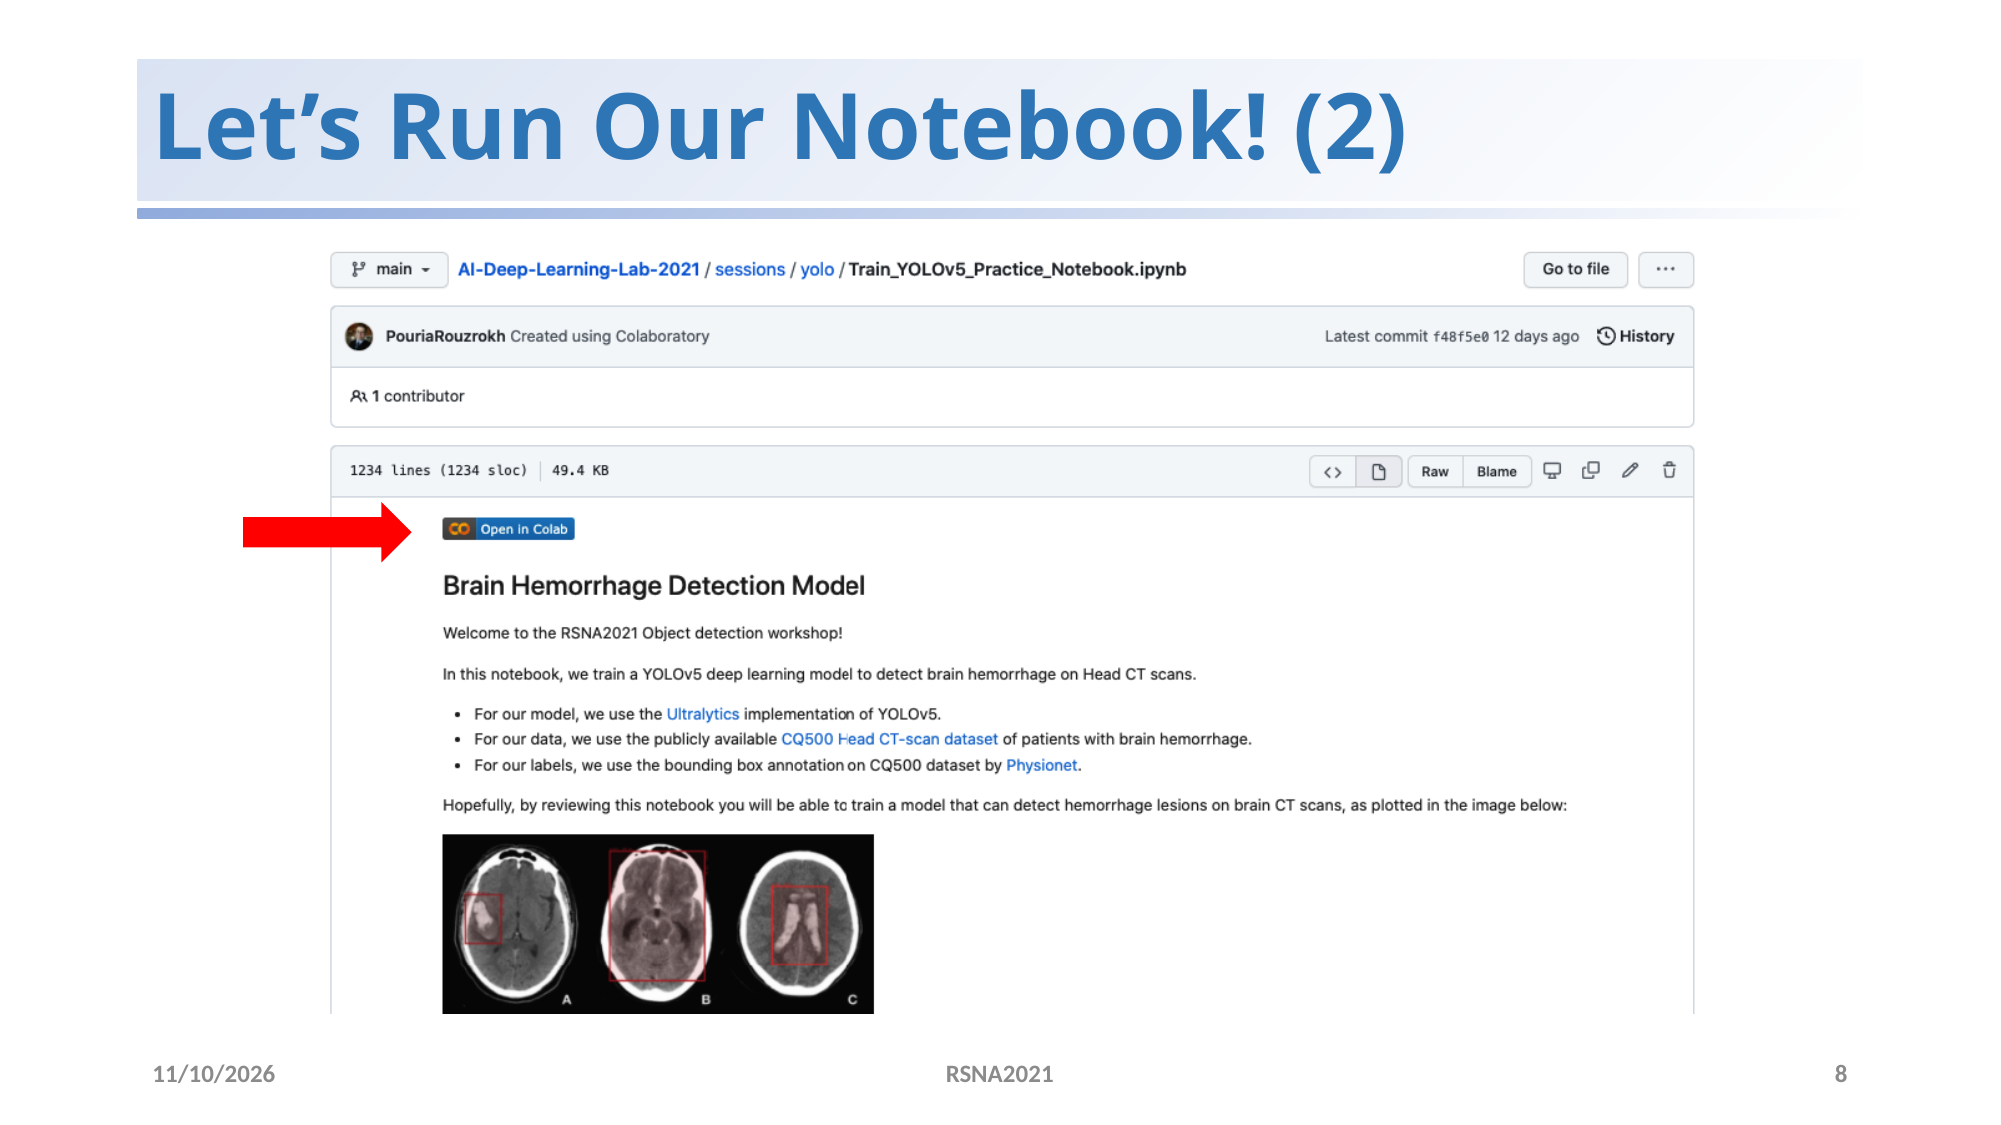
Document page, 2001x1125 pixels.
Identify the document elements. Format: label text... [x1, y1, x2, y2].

title Let’s Run Our Notebook! (2) [137, 59, 1863, 201]
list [298, 242, 1702, 1014]
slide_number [137, 1042, 588, 1103]
text_box [242, 516, 298, 549]
slide_number 8 [1412, 1042, 1863, 1103]
footer RSNA2021 [662, 1042, 1338, 1103]
